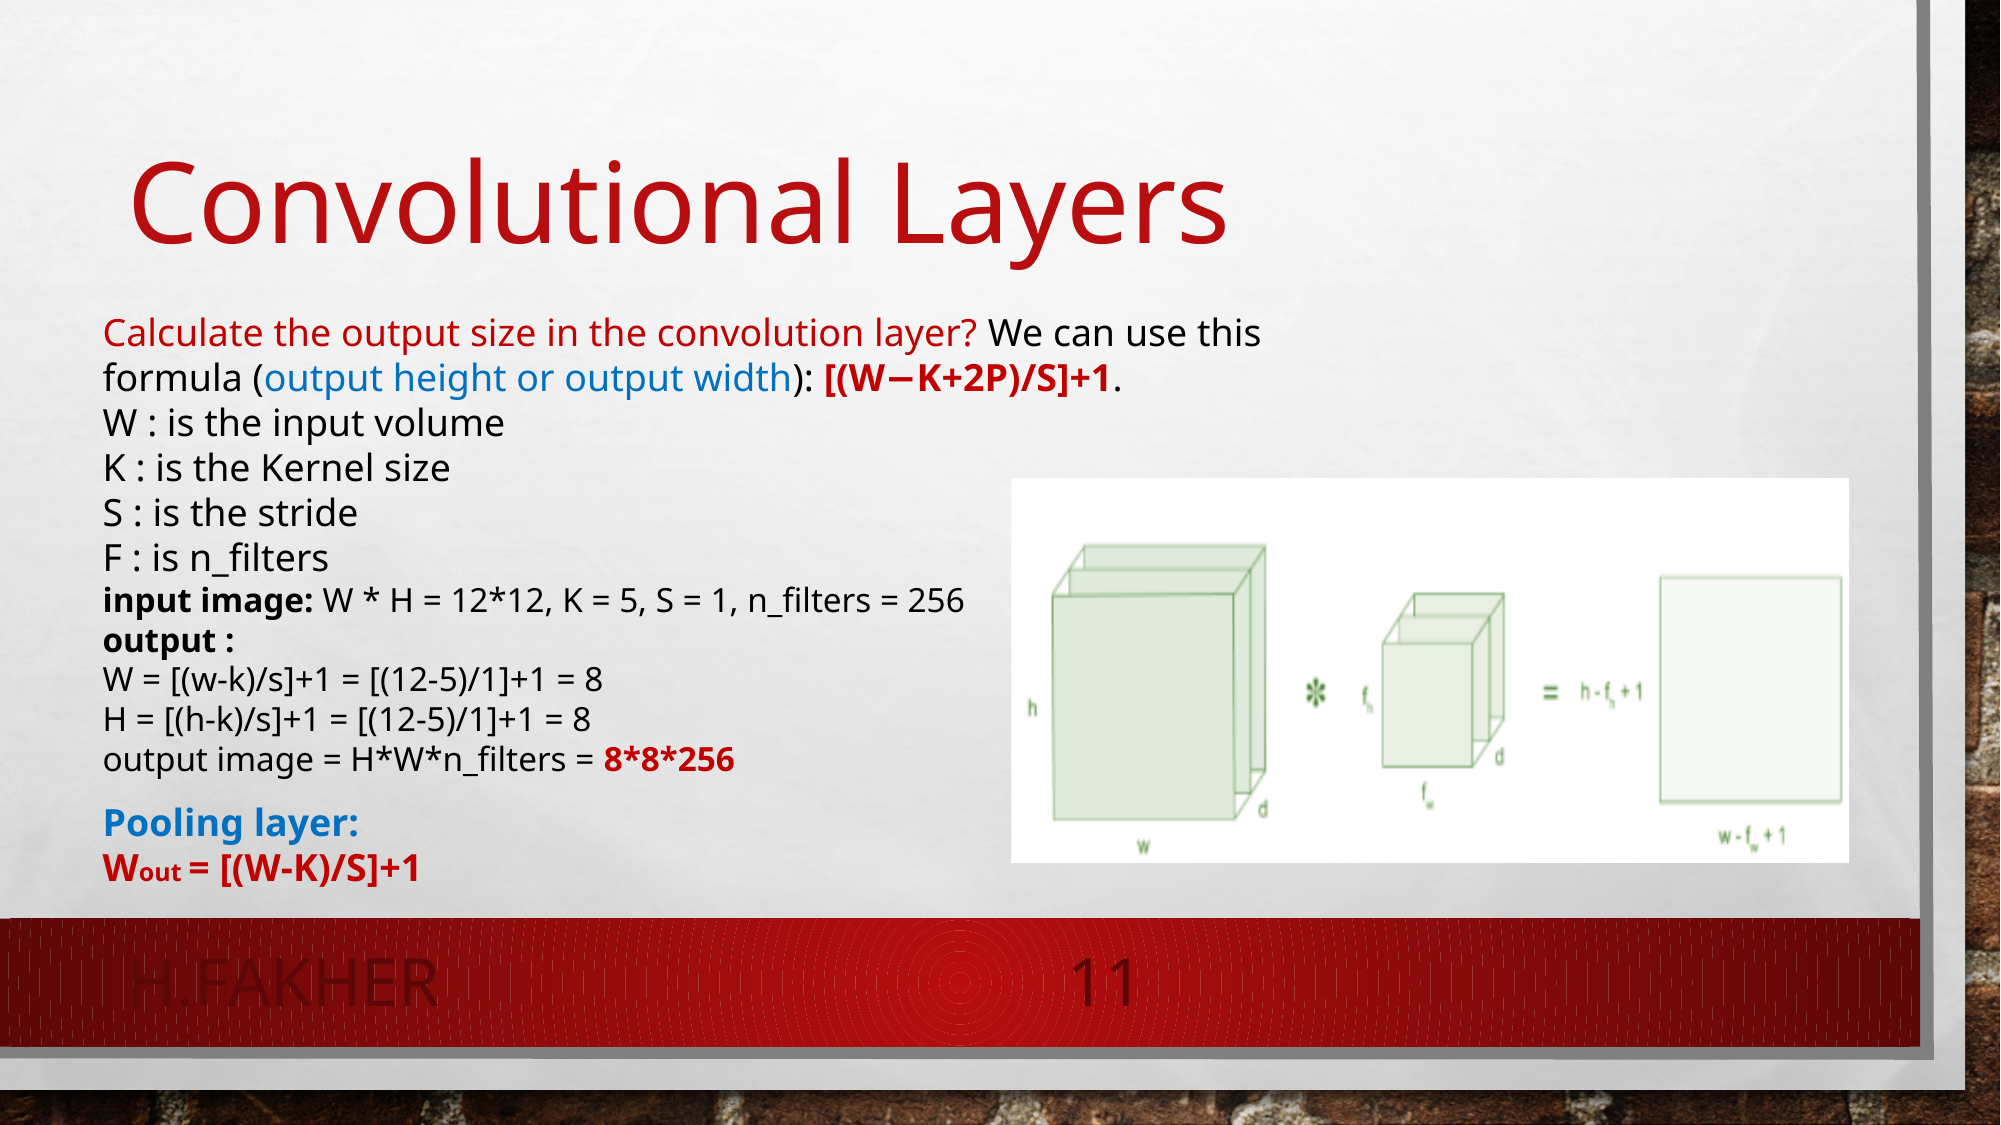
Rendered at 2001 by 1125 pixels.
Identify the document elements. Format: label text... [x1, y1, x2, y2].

picture [1011, 477, 1850, 863]
footer H.Fakher [112, 944, 1015, 1027]
slide_number 11 [1031, 944, 1181, 1027]
text_box Calculate the output size in the convolution layer? We can use this formula (output height or output width): [(W−K+2P)/S]+1. W : is the input volume K : is the Kernel size S : is the stride F : is n_filters input image: W * H = 12*12, K = 5, S = 1, n_filters = 256 output : W = [(w-k)/s]+1 = [(12-5)/1]+1 = 8 H = [(h-k)/s]+1 = [(12-5)/1]+1 = 8 output image = H*W*n_filters = 8*8*256 [87, 301, 1334, 786]
text_box Pooling layer: Wout = [(W-K)/S]+1 [87, 791, 1088, 896]
title Convolutional Layers [112, 112, 1818, 302]
picture [0, 0, 2000, 1125]
